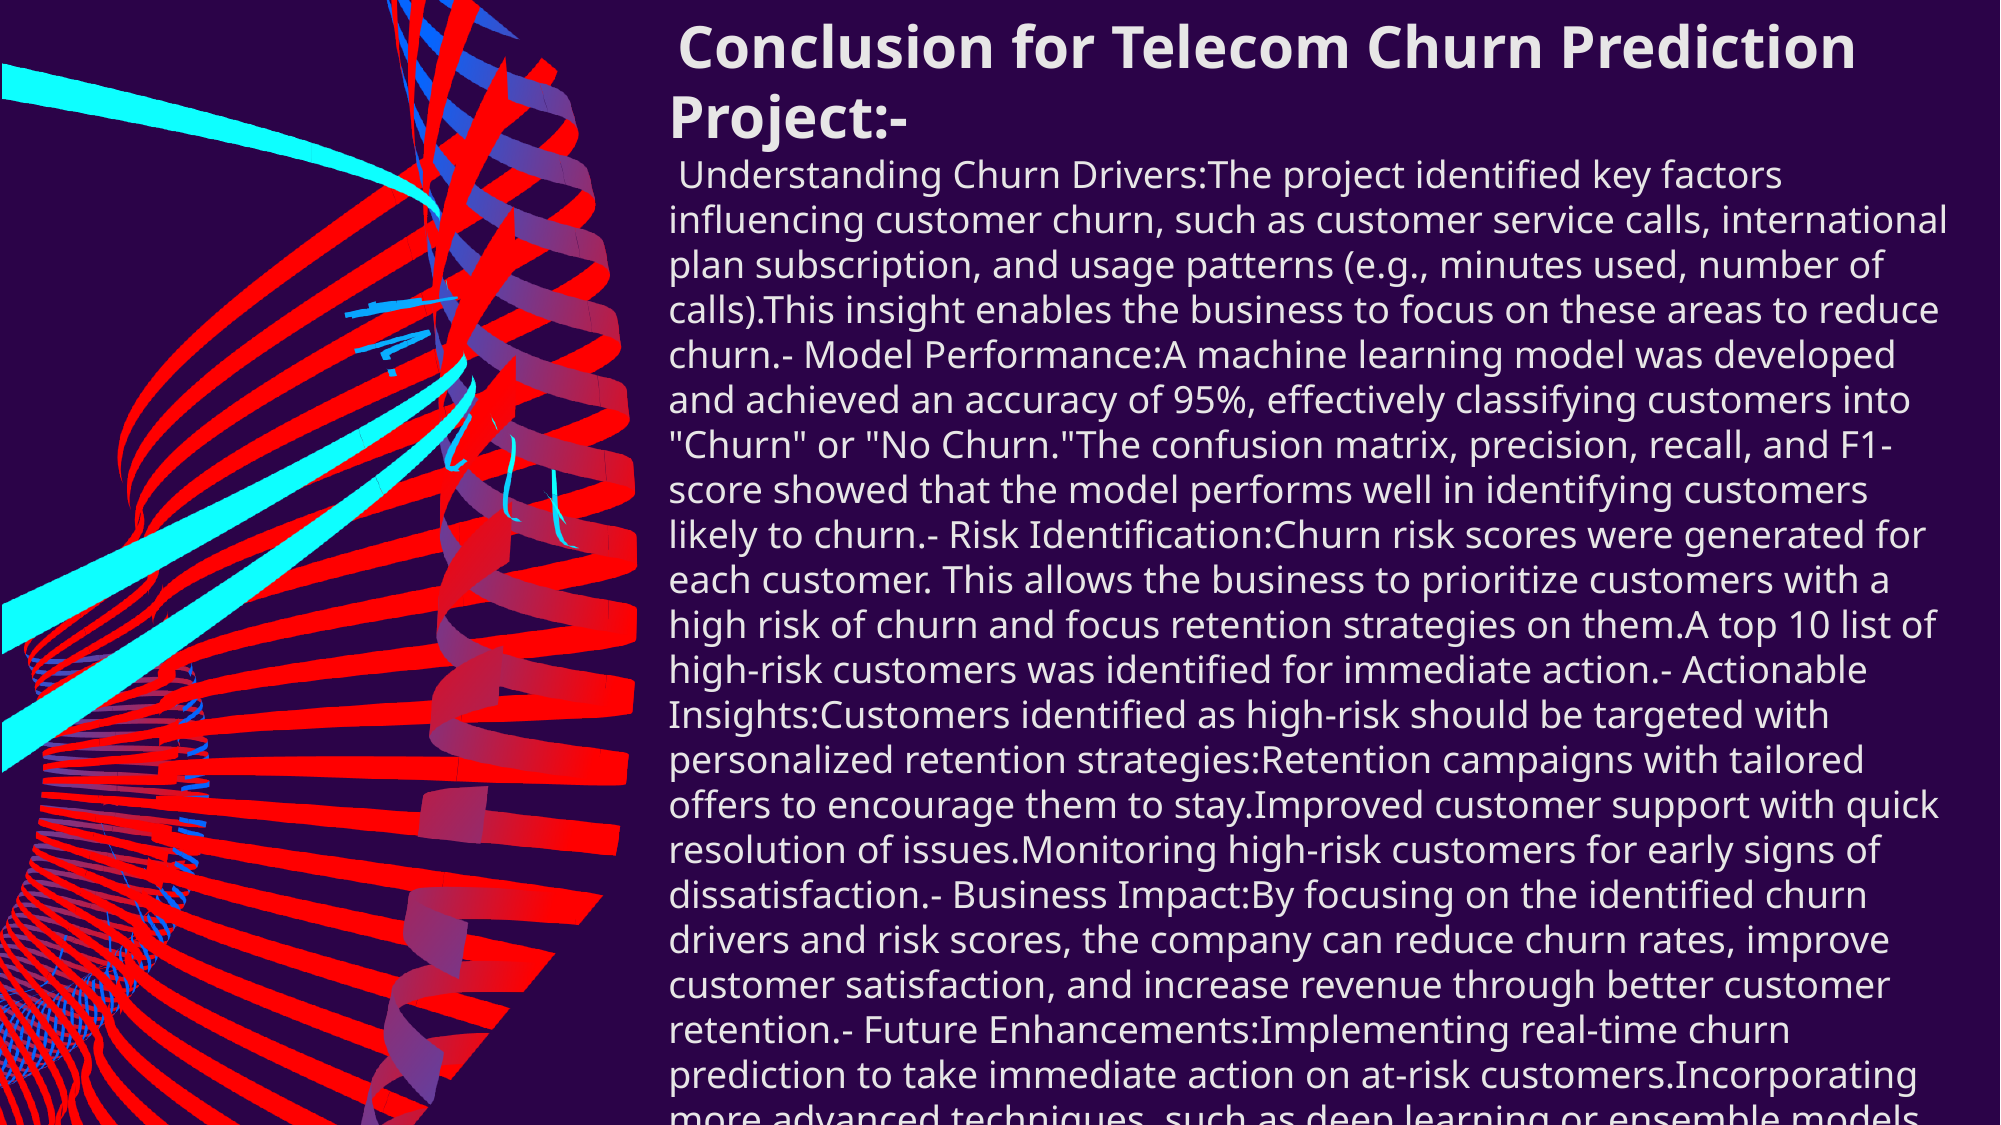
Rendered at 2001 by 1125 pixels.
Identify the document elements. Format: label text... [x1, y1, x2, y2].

picture [0, 0, 2000, 1125]
text_box Conclusion for Telecom Churn Prediction Project:- Understanding Churn Drivers:The project identified key factors influencing customer churn, such as customer service calls, international plan subscription, and usage patterns (e.g., minutes used, number of calls).This insight enables the business to focus on these areas to reduce churn.- Model Performance:A machine learning model was developed and achieved an accuracy of 95%, effectively classifying customers into "Churn" or "No Churn."The confusion matrix, precision, recall, and F1-score showed that the model performs well in identifying customers likely to churn.- Risk Identification:Churn risk scores were generated for each customer. This allows the business to prioritize customers with a high risk of churn and focus retention strategies on them.A top 10 list of high-risk customers was identified for immediate action.- Actionable Insights:Customers identified as high-risk should be targeted with personalized retention strategies:Retention campaigns with tailored offers to encourage them to stay.Improved customer support with quick resolution of issues.Monitoring high-risk customers for early signs of dissatisfaction.- Business Impact:By focusing on the identified churn drivers and risk scores, the company can reduce churn rates, improve customer satisfaction, and increase revenue through better customer retention.- Future Enhancements:Implementing real-time churn prediction to take immediate action on at-risk customers.Incorporating more advanced techniques, such as deep learning or ensemble models, to further enhance predictive accuracy.Expanding the dataset with additional customer behavior metrics for deeper insights.This project provides the company with a solid foundation for understanding customer behavior and implementing proactive measures to minimize churn. [653, 3, 1972, 1125]
